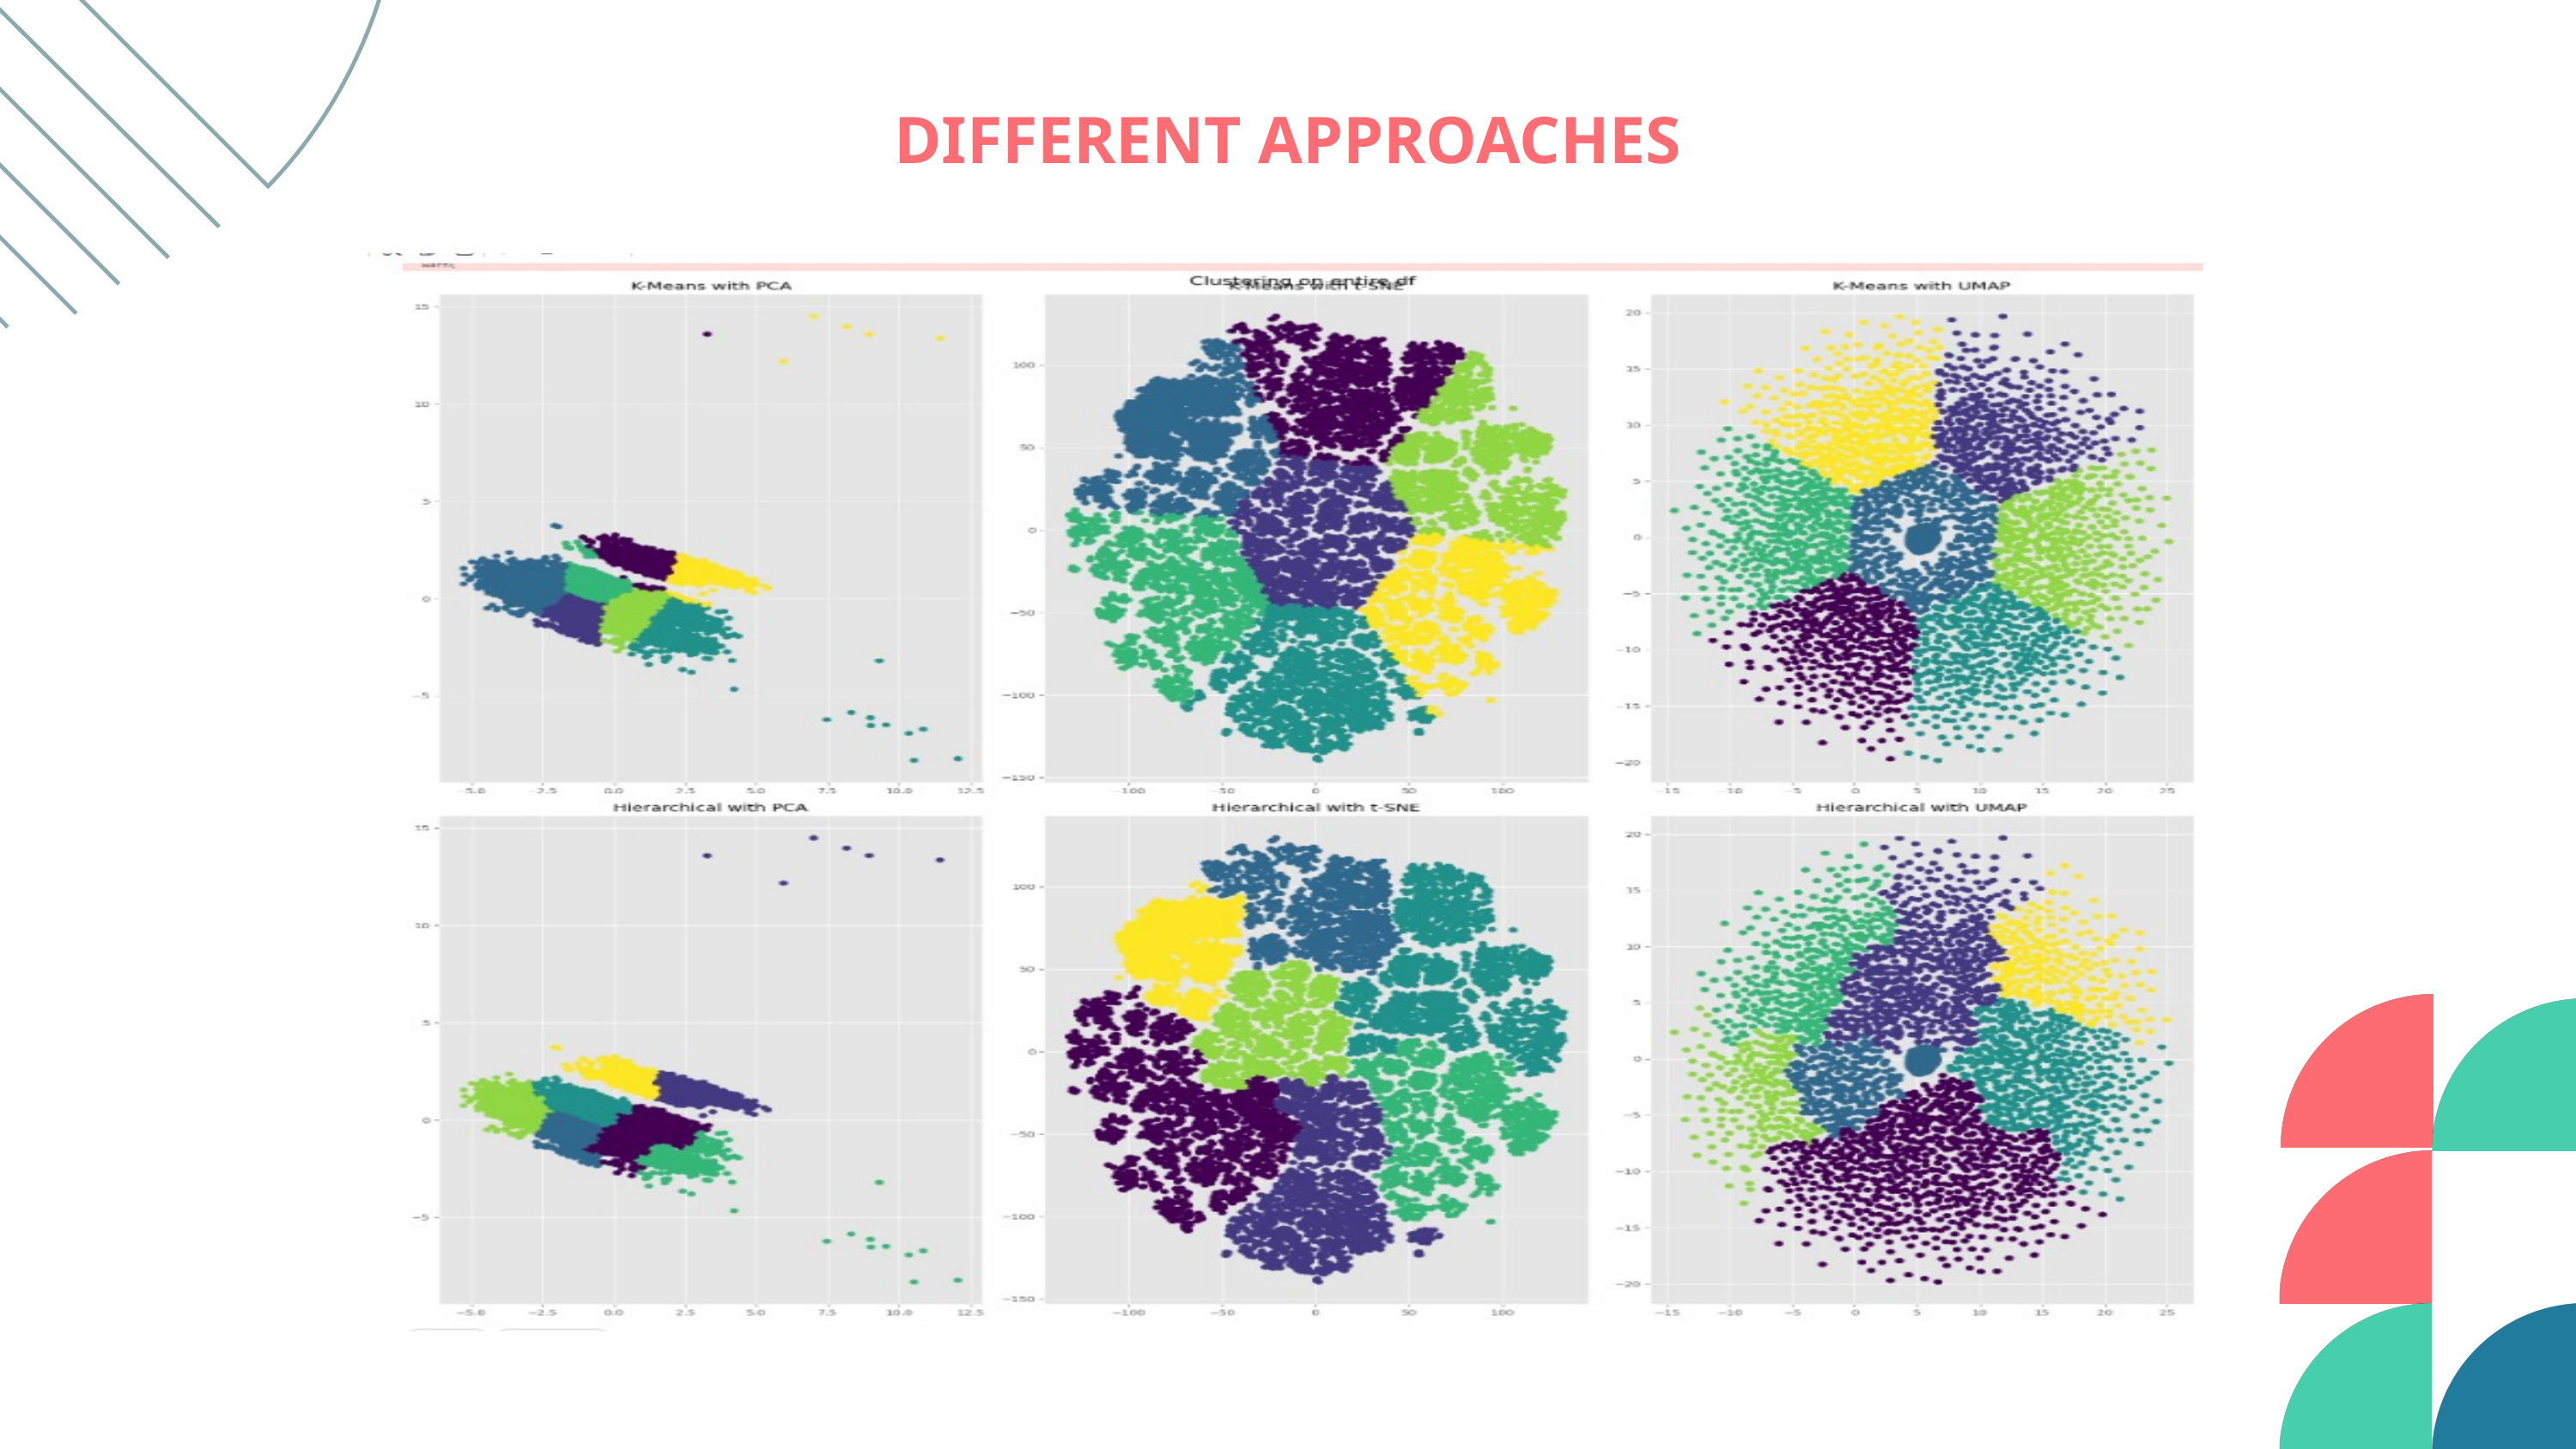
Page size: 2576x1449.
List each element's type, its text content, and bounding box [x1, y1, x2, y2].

text_box [2281, 994, 2433, 1148]
text_box DIFFERENT APPROACHES [483, 93, 2093, 184]
picture [355, 253, 2203, 1331]
text_box [2279, 1150, 2433, 1303]
text_box [2432, 998, 2576, 1151]
text_box [2279, 1303, 2432, 1449]
text_box [2432, 1303, 2576, 1449]
